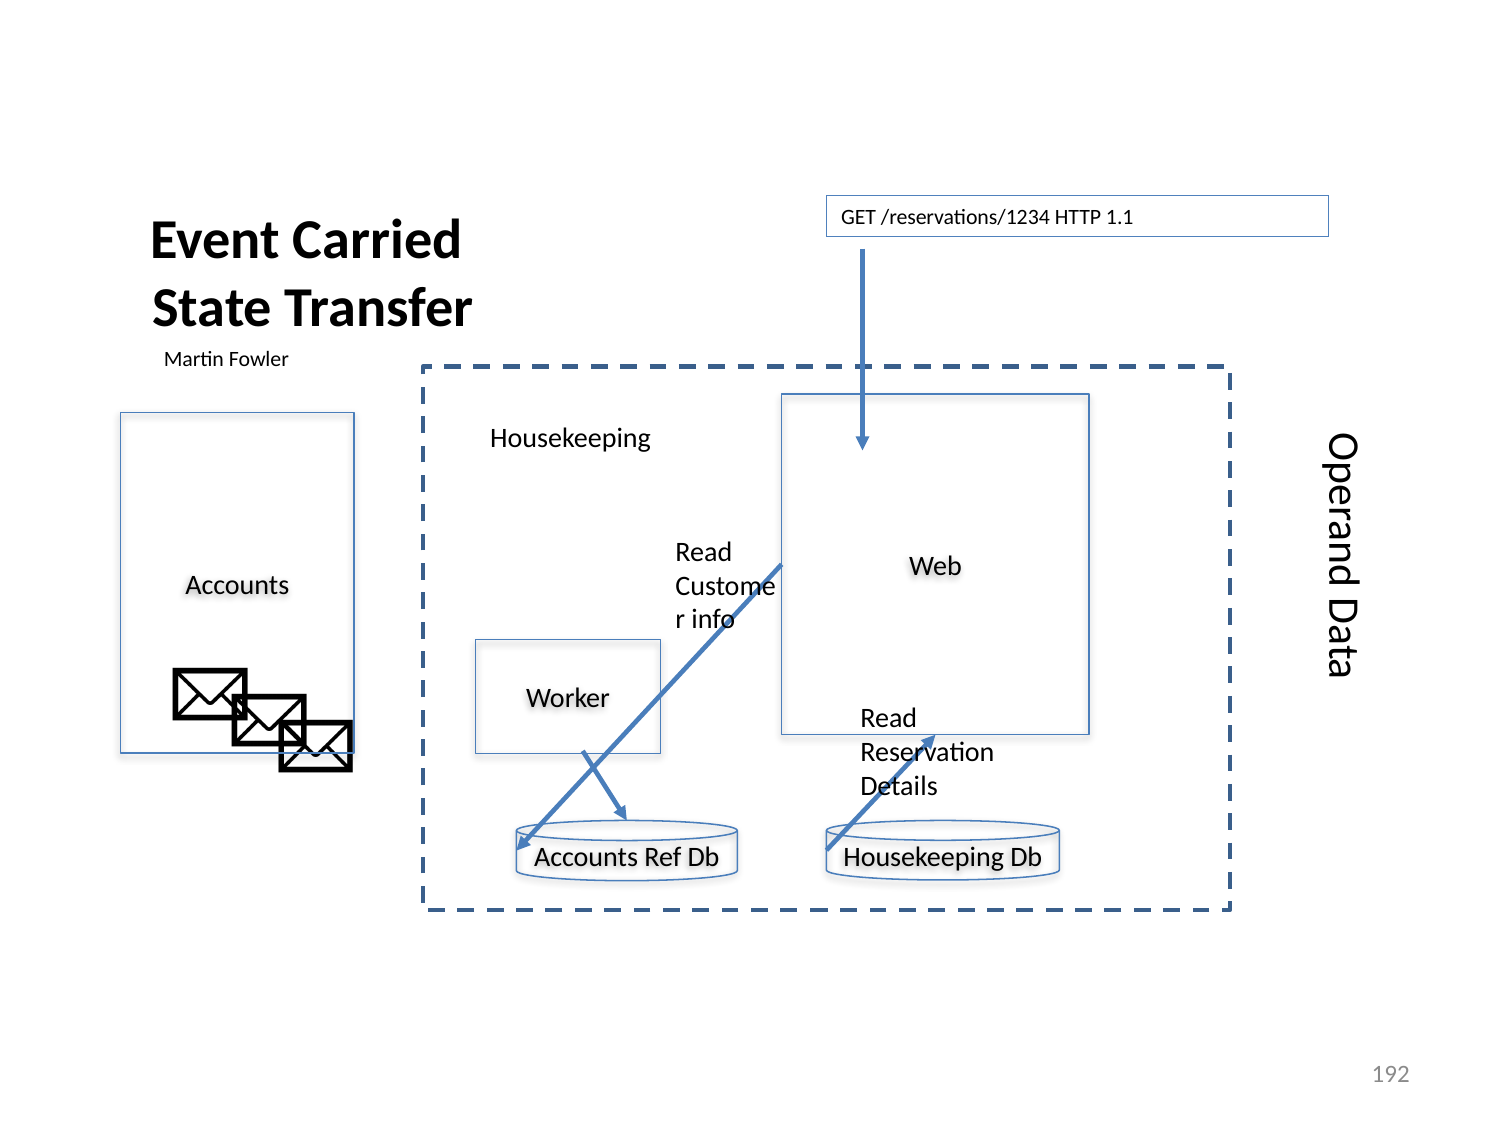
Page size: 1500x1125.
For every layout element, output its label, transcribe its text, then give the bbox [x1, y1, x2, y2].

text_box Accounts [120, 412, 355, 754]
text_box Event Carried State Transfer [106, 195, 520, 346]
text_box Housekeeping [475, 412, 705, 461]
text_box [935, 734, 944, 821]
text_box Housekeeping Db [825, 819, 1061, 881]
text_box Operand Data [1313, 283, 1381, 829]
text_box Read Reservation Details [845, 692, 1010, 809]
text_box [421, 364, 1232, 912]
text_box Martin Fowler [106, 337, 304, 379]
slide_number 192 [1074, 1042, 1425, 1103]
text_box Web [781, 393, 1090, 735]
text_box Accounts Ref Db [515, 820, 739, 882]
text_box GET /reservations/1234 HTTP 1.1 [826, 195, 1329, 237]
text_box Read Customer info [660, 526, 796, 642]
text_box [582, 750, 628, 841]
text_box Worker [475, 639, 621, 754]
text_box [626, 564, 782, 821]
picture [165, 649, 361, 791]
